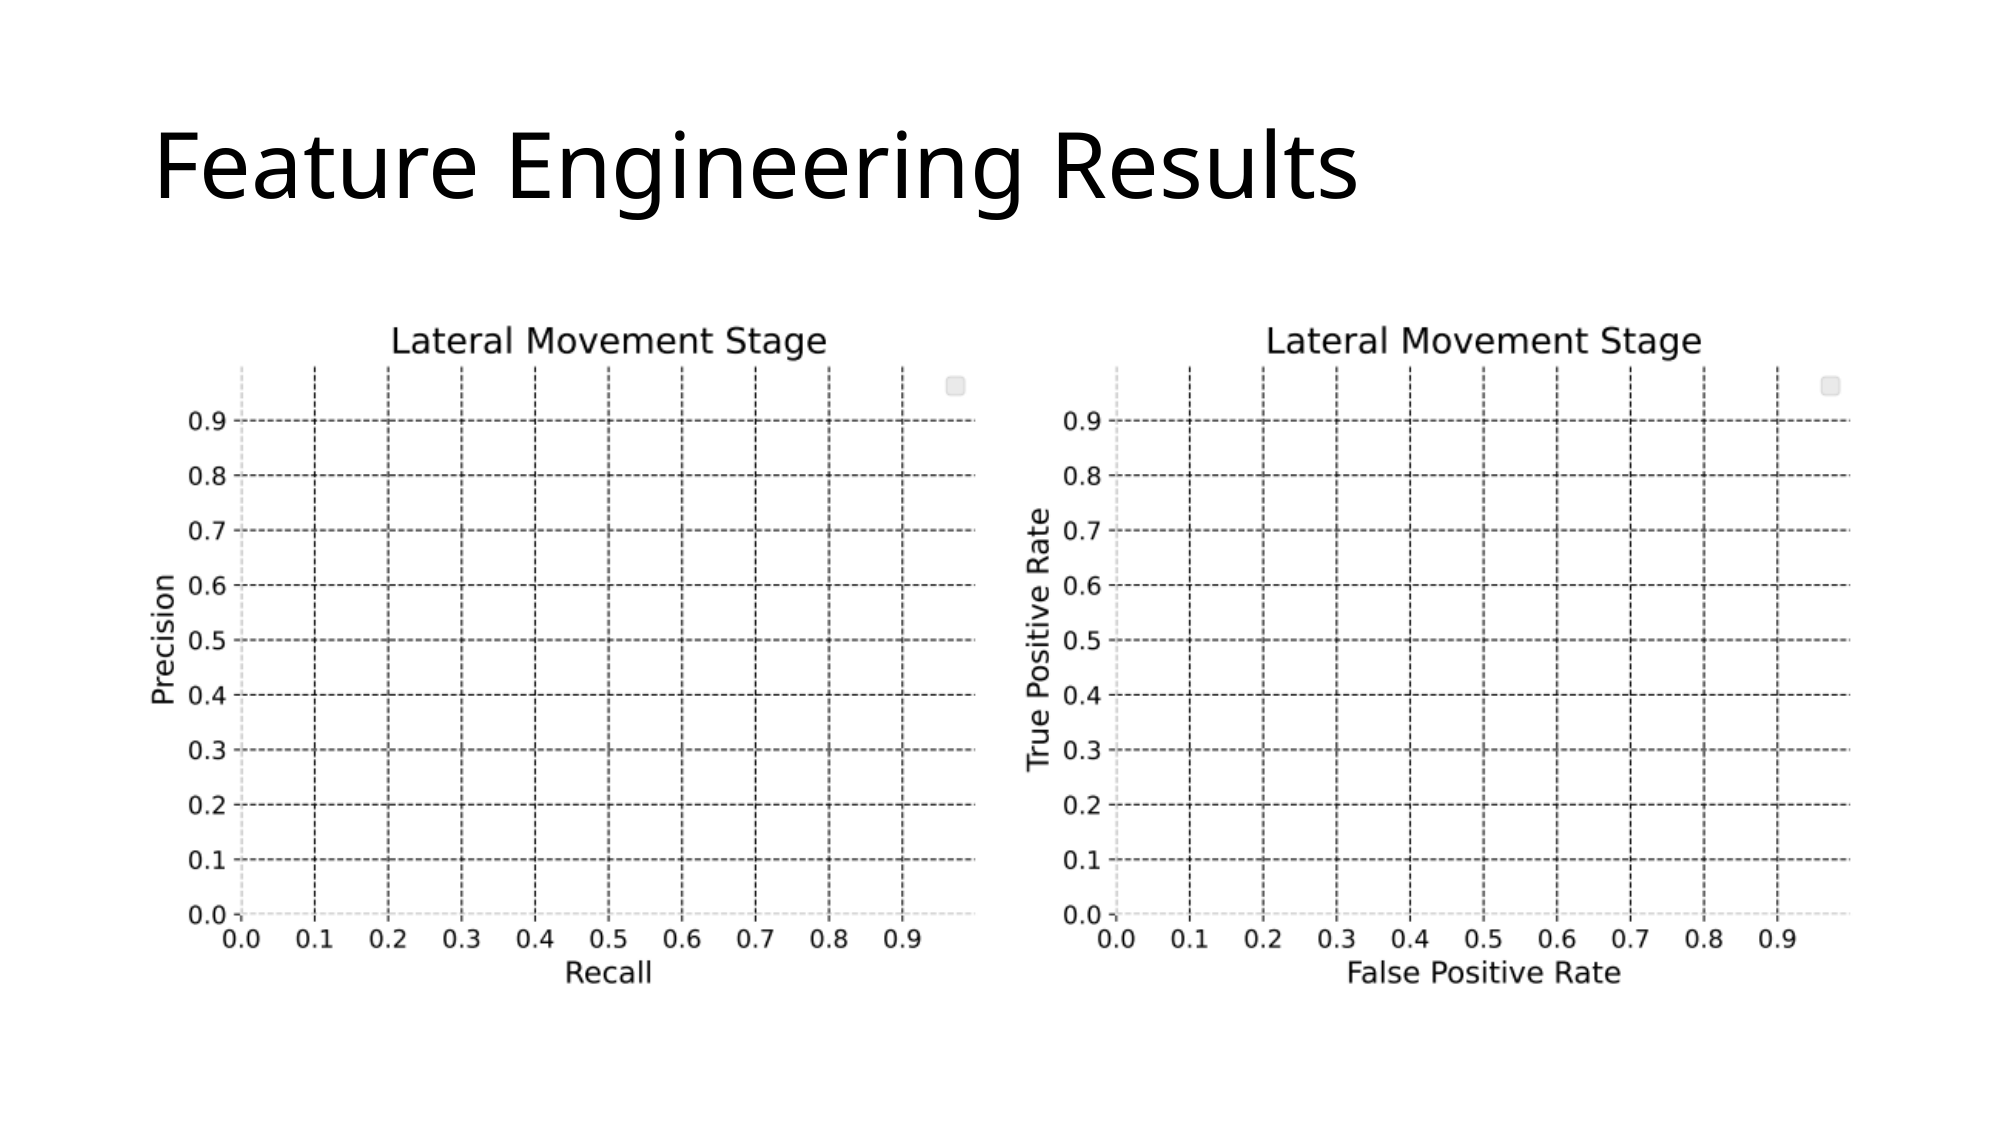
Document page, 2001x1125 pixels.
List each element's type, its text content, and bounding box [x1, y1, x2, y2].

title Feature Engineering Results [137, 59, 1863, 278]
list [1012, 312, 1863, 1001]
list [137, 312, 988, 1001]
